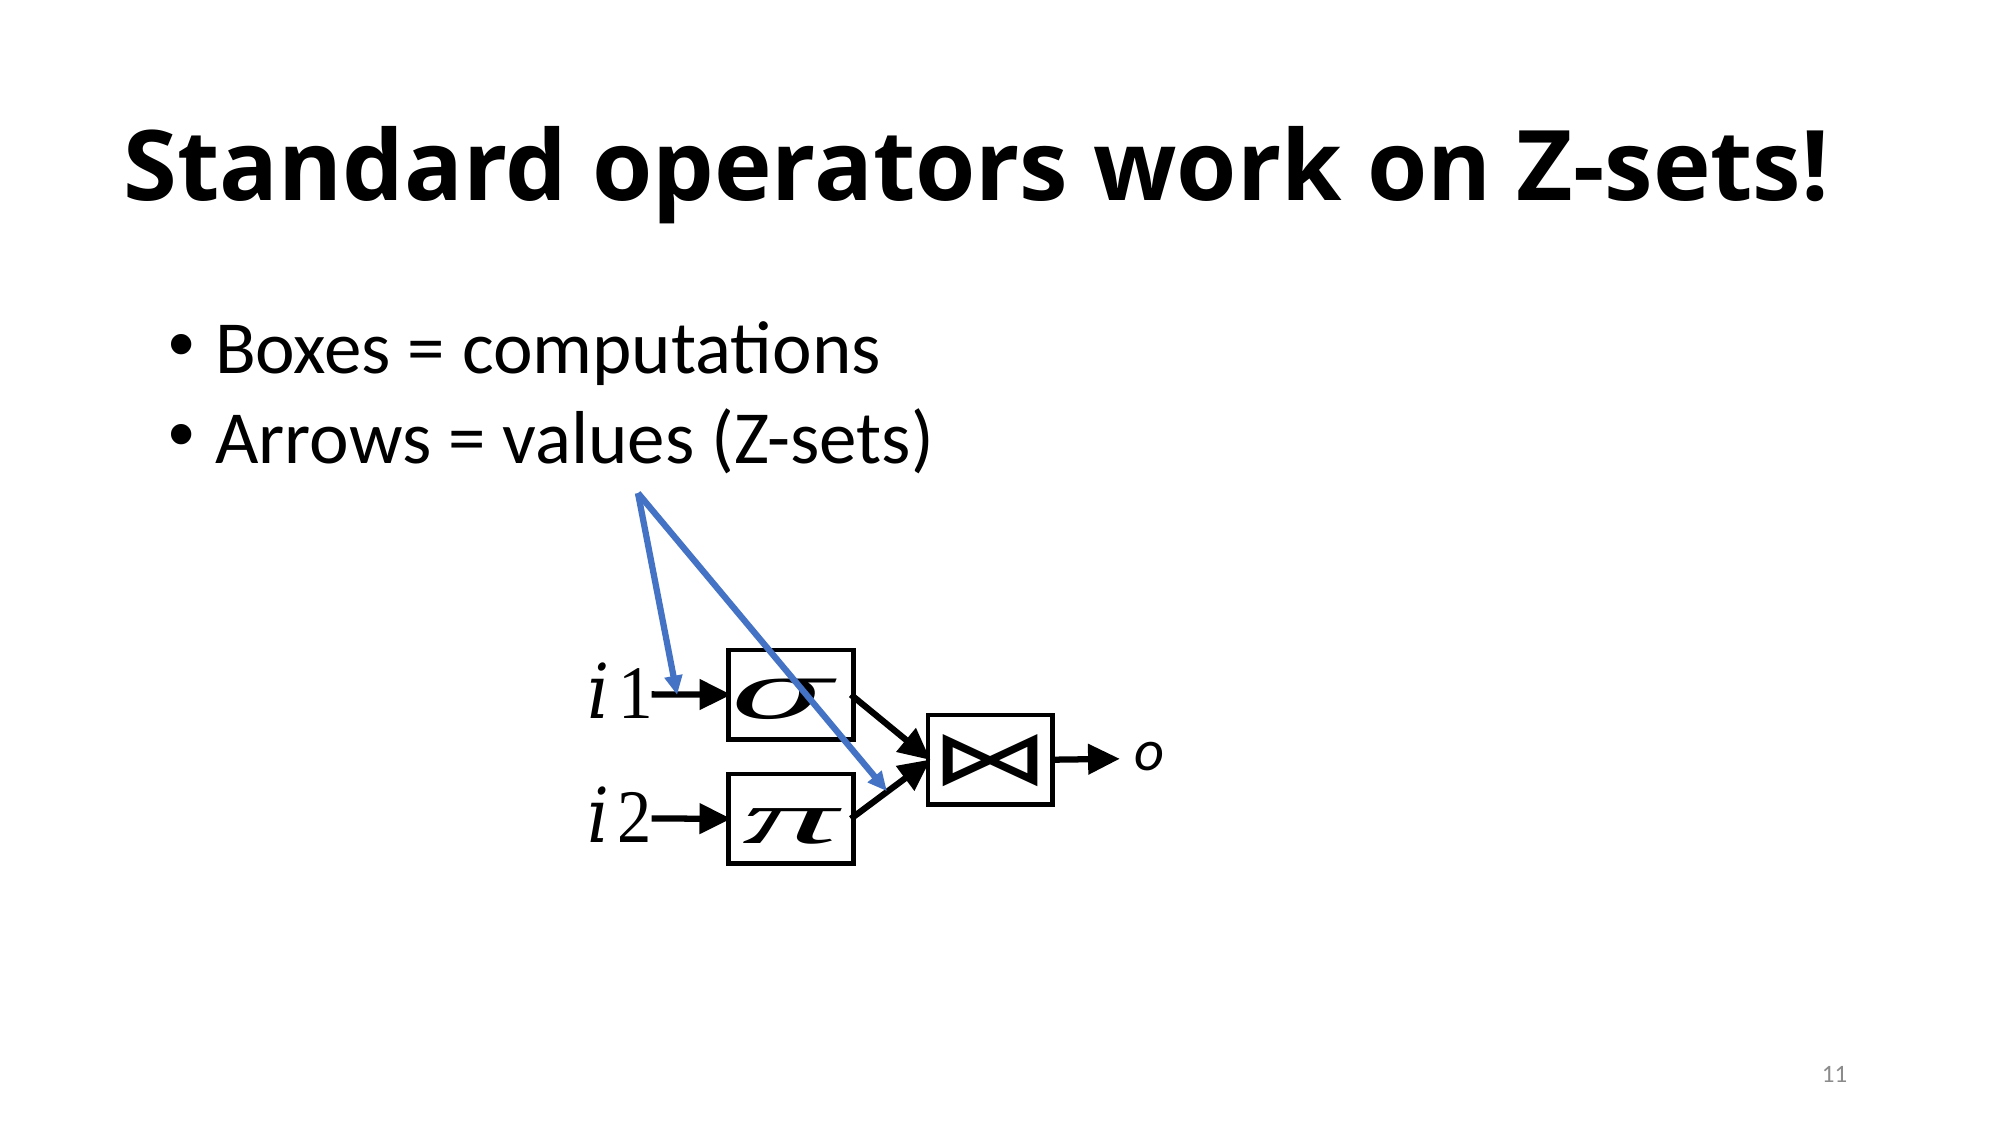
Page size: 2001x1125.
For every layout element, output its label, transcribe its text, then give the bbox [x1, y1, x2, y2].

slide_number 11 [1798, 1042, 1863, 1103]
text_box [887, 694, 931, 759]
title Standard operators work on Z-sets! [108, 59, 1892, 278]
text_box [637, 493, 887, 791]
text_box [850, 759, 931, 819]
text_box Boxes = computations Arrows = values (Z-sets) [153, 290, 950, 486]
text_box o [1119, 705, 1159, 790]
